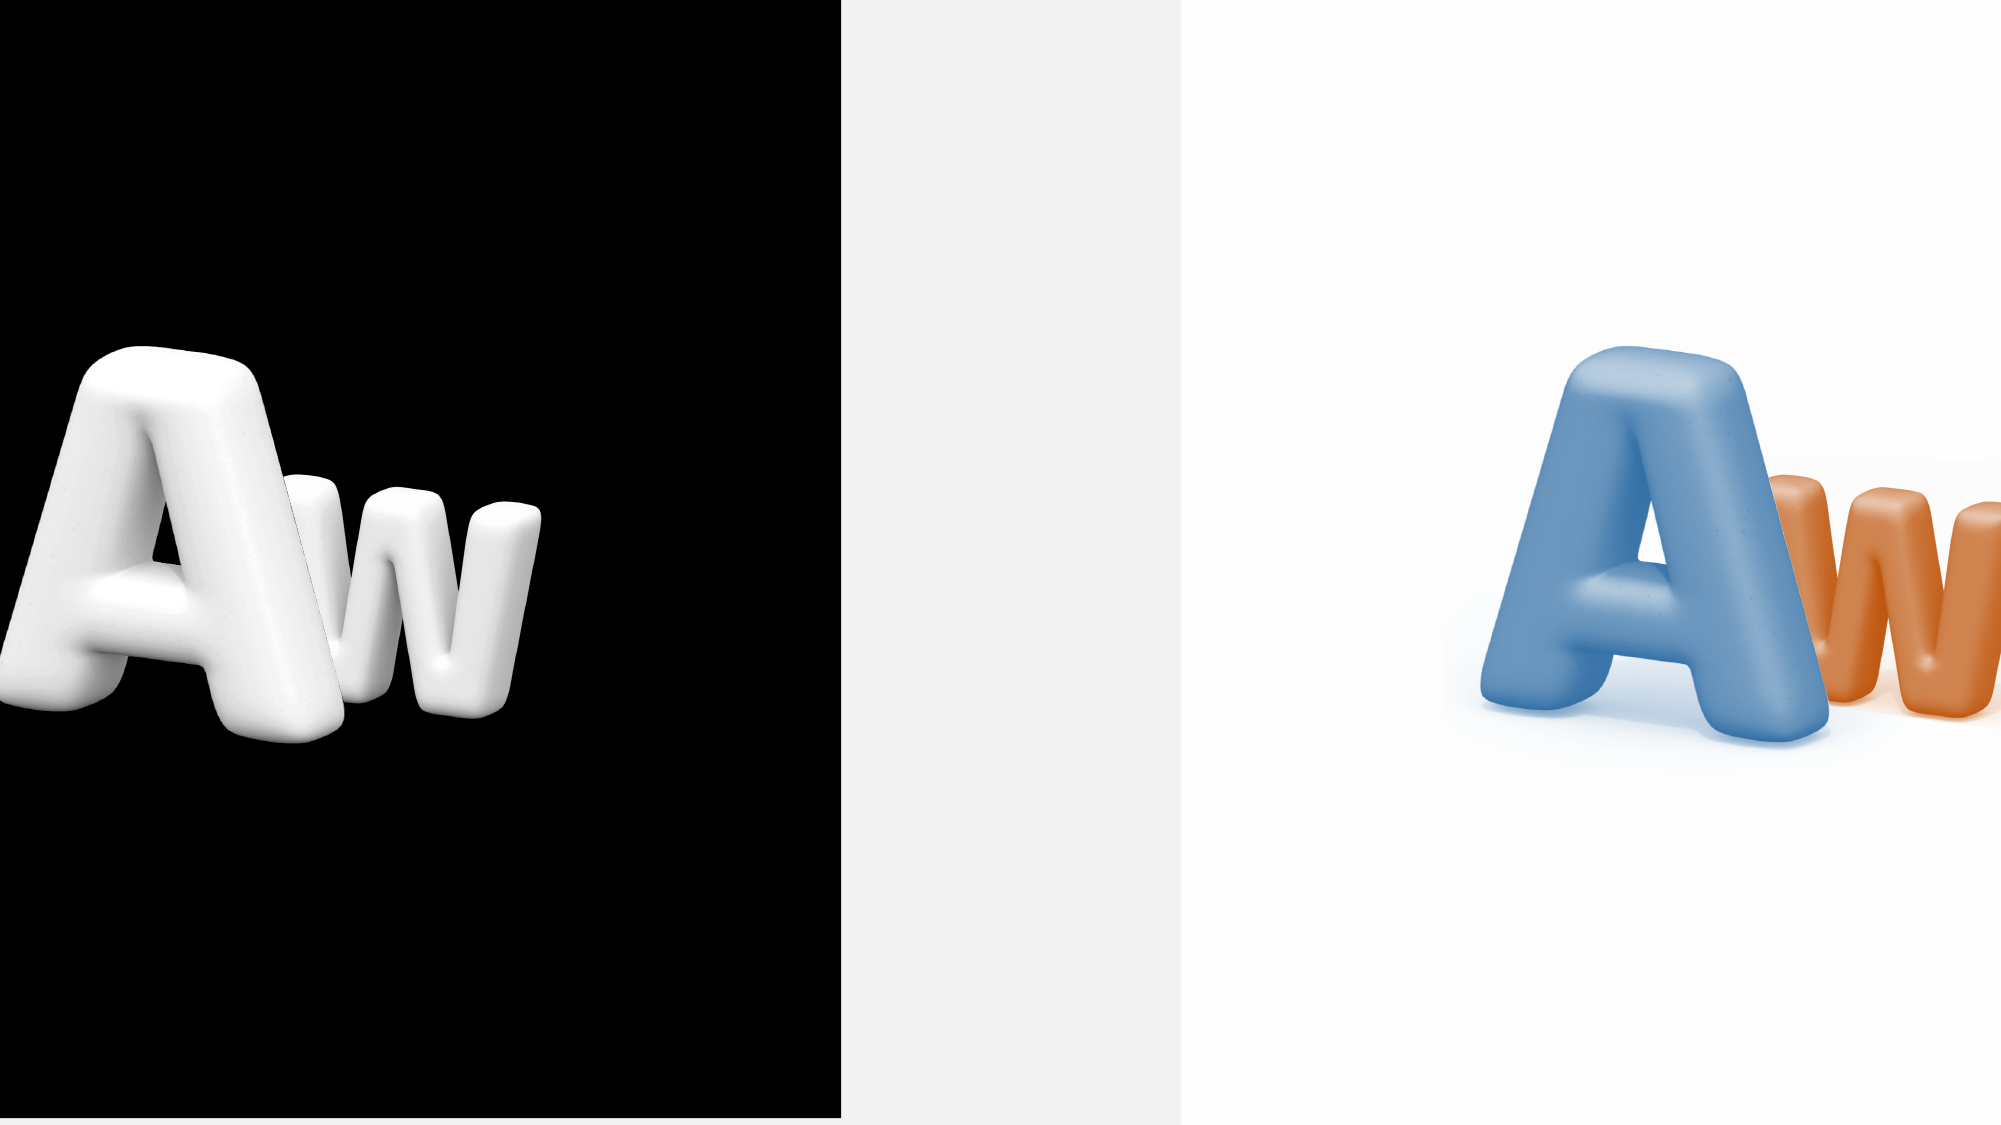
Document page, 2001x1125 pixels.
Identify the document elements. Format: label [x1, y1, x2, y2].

picture [1444, 315, 2000, 776]
picture [0, 321, 567, 769]
text_box [0, 0, 842, 1119]
text_box [1180, 0, 2000, 1125]
